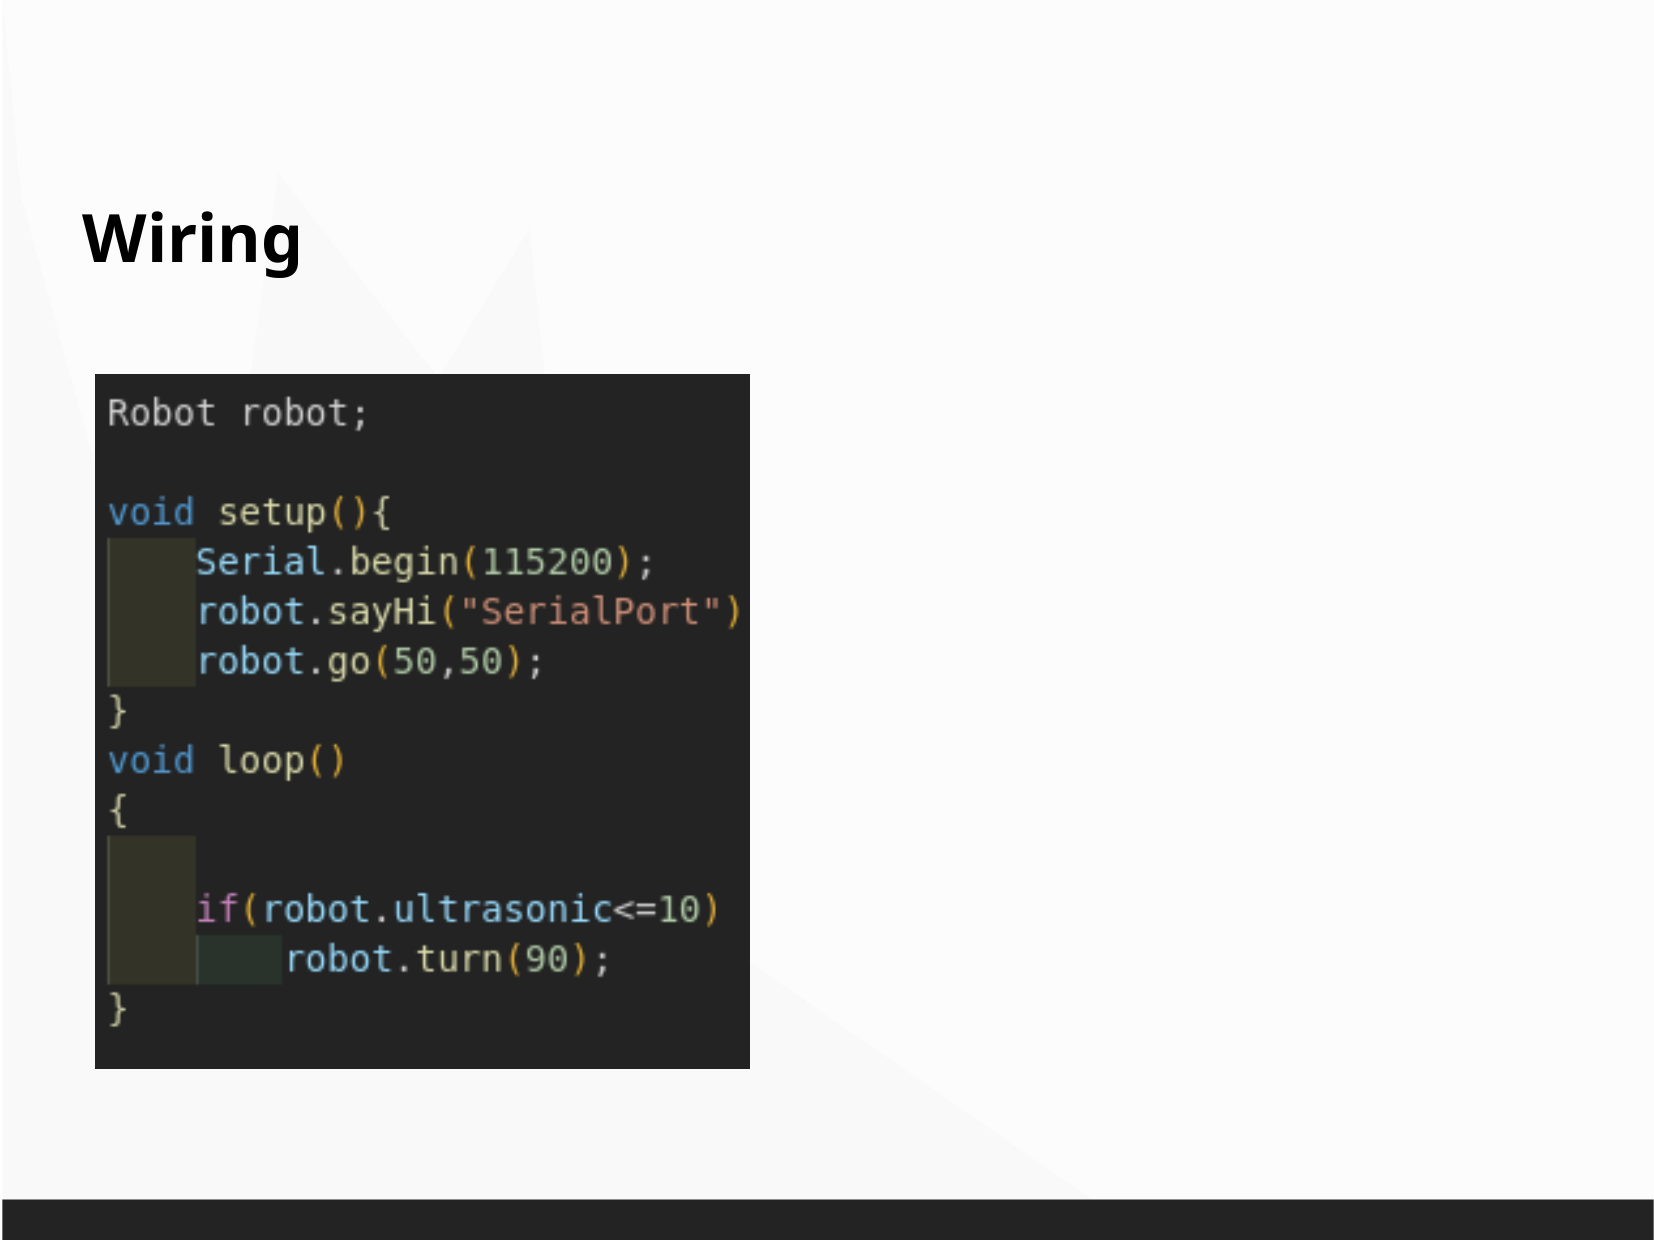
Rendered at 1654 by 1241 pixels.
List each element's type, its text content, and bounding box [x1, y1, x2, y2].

text_box Wiring [82, 195, 1571, 276]
picture [2, 0, 1654, 1241]
text_box [82, 372, 1571, 1093]
